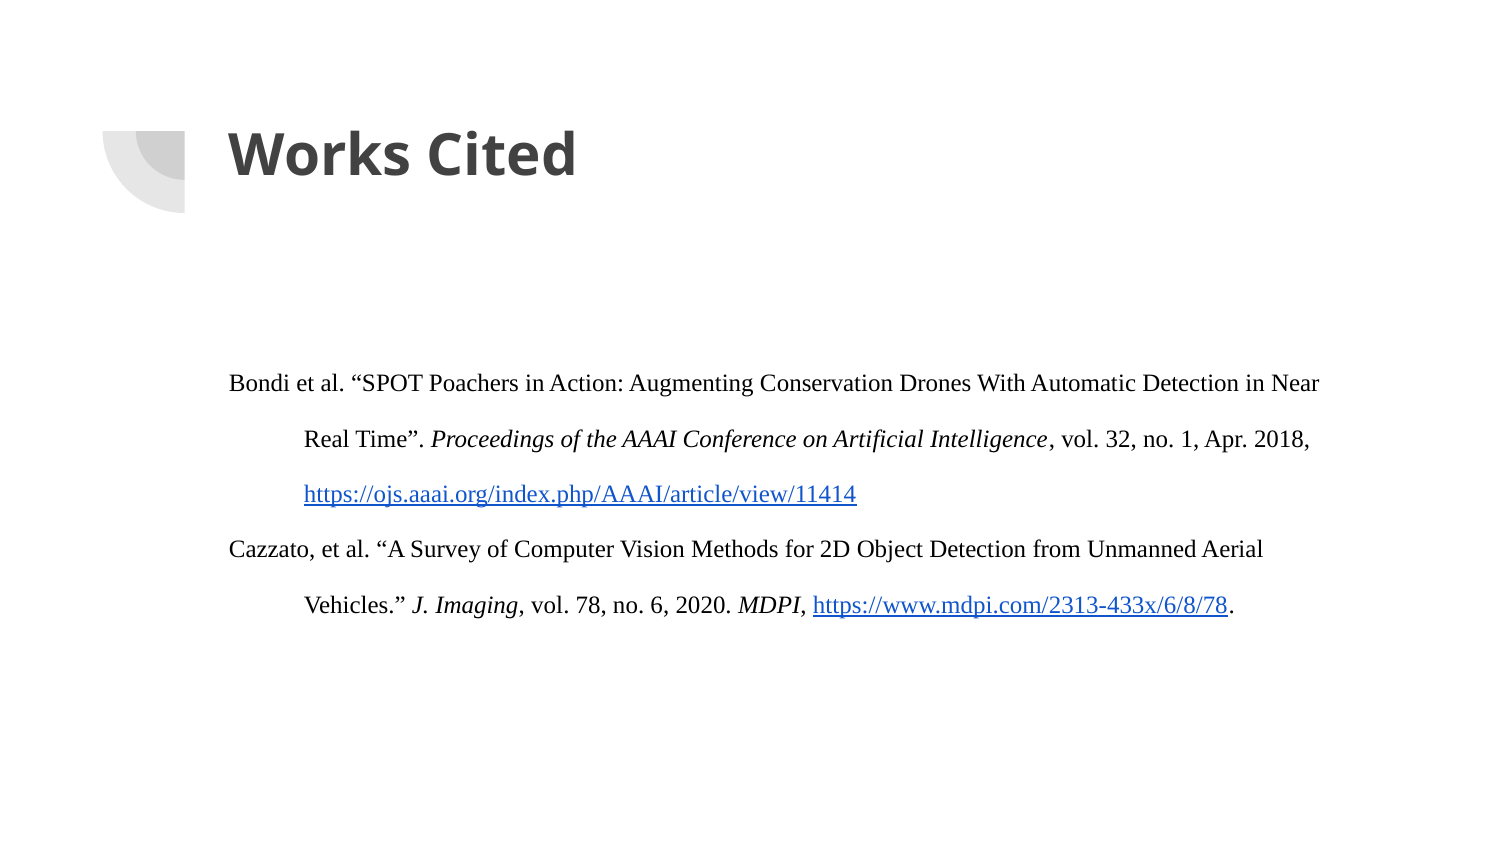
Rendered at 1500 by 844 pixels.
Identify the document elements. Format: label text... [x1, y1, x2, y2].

list Bondi et al. “SPOT Poachers in Action: Augmenting Conservation Drones With Automatic Detection in Near Real Time”. Proceedings of the AAAI Conference on Artificial Intelligence, vol. 32, no. 1, Apr. 2018, https://ojs.aaai.org/index.php/AAAI/article/view/11414 Cazzato, et al. “A Survey of Computer Vision Methods for 2D Object Detection from Unmanned Aerial Vehicles.” J. Imaging, vol. 78, no. 6, 2020. MDPI, https://www.mdpi.com/2313-433x/6/8/78. [213, 326, 1368, 744]
title Works Cited [213, 98, 1368, 263]
